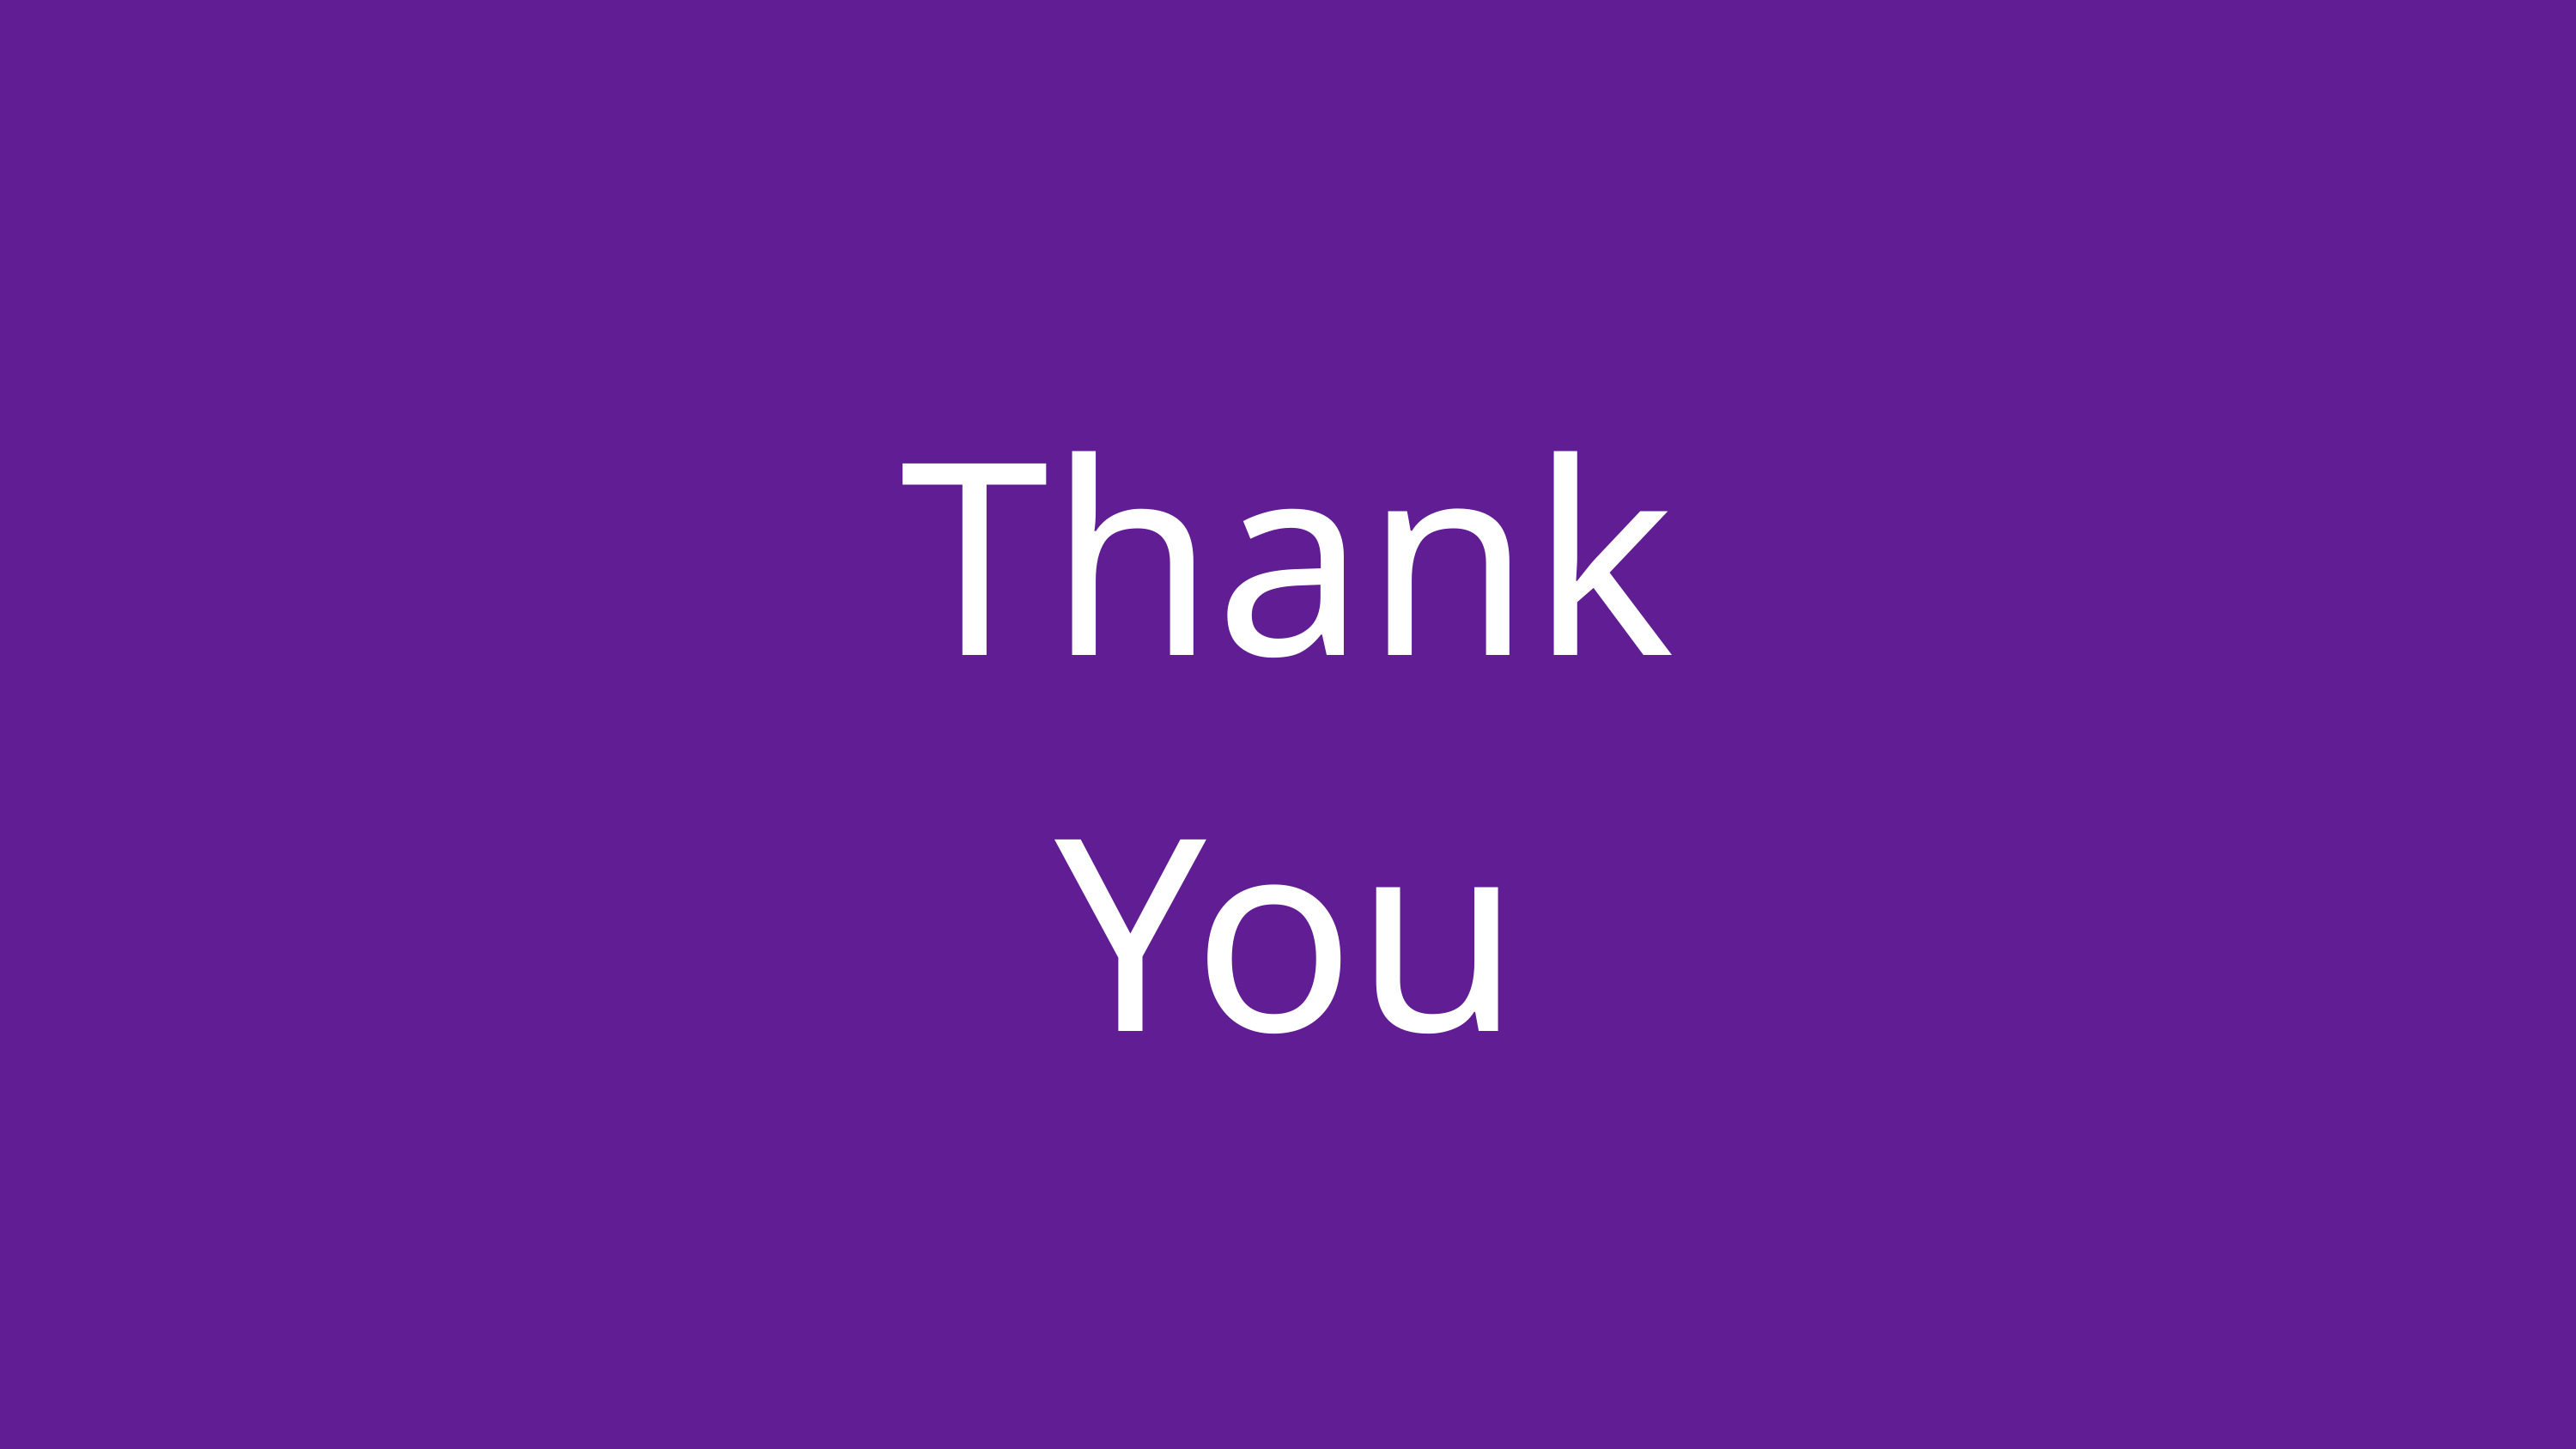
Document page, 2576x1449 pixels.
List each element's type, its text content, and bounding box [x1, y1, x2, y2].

text_box Thank You [710, 333, 1866, 1085]
